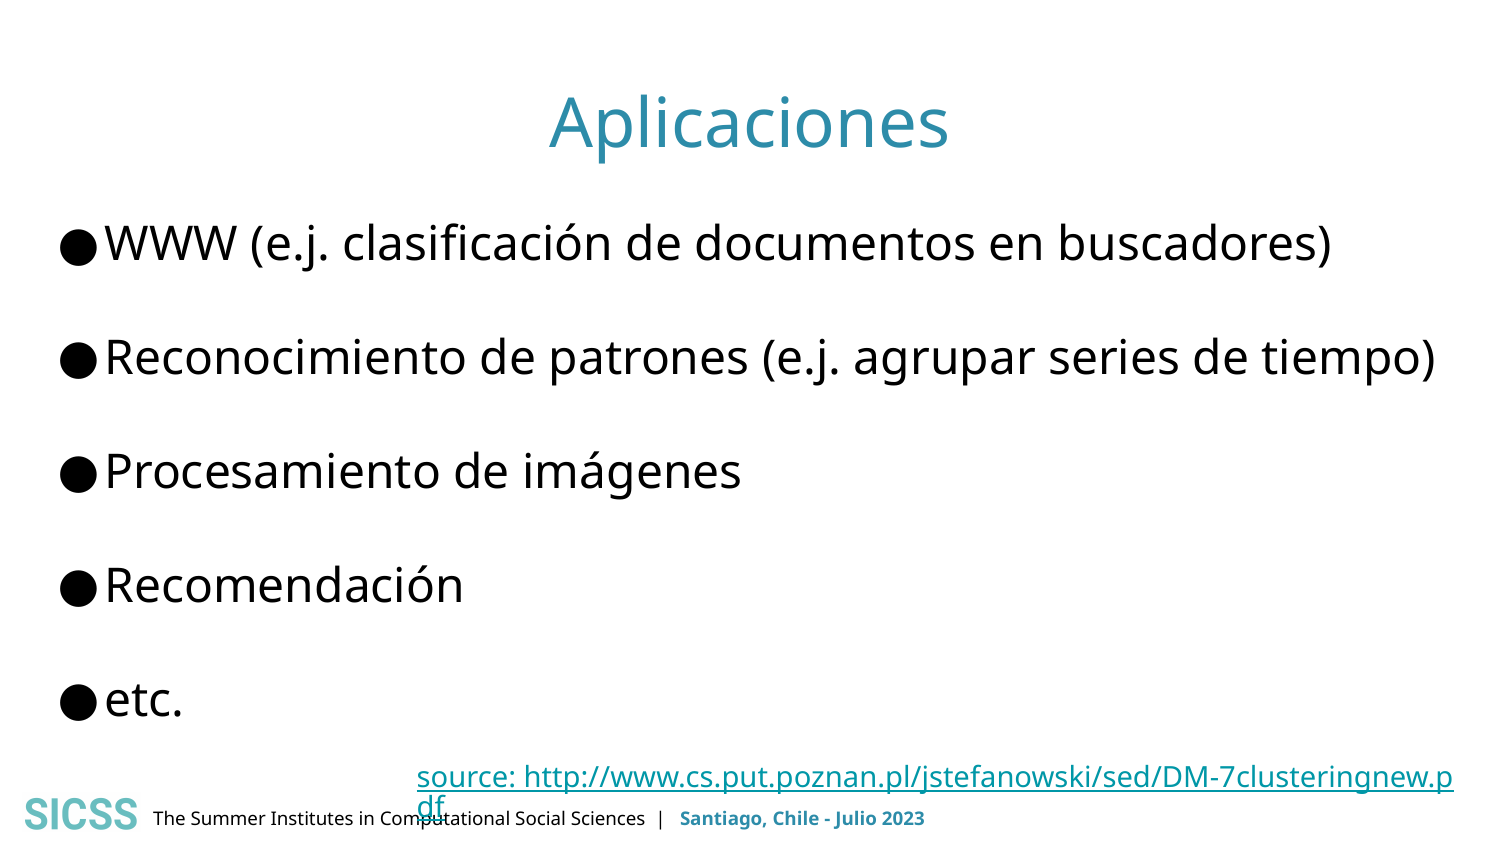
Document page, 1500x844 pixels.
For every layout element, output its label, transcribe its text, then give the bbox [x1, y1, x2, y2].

list WWW (e.j. clasificación de documentos en buscadores) Reconocimiento de patrones (e.j. agrupar series de tiempo) Procesamiento de imágenes Recomendación etc. [51, 189, 1449, 750]
picture [22, 792, 141, 832]
text_box source: http://www.cs.put.poznan.pl/jstefanowski/sed/DM-7clusteringnew.pdf [411, 760, 1464, 797]
title Aplicaciones [51, 72, 1449, 167]
